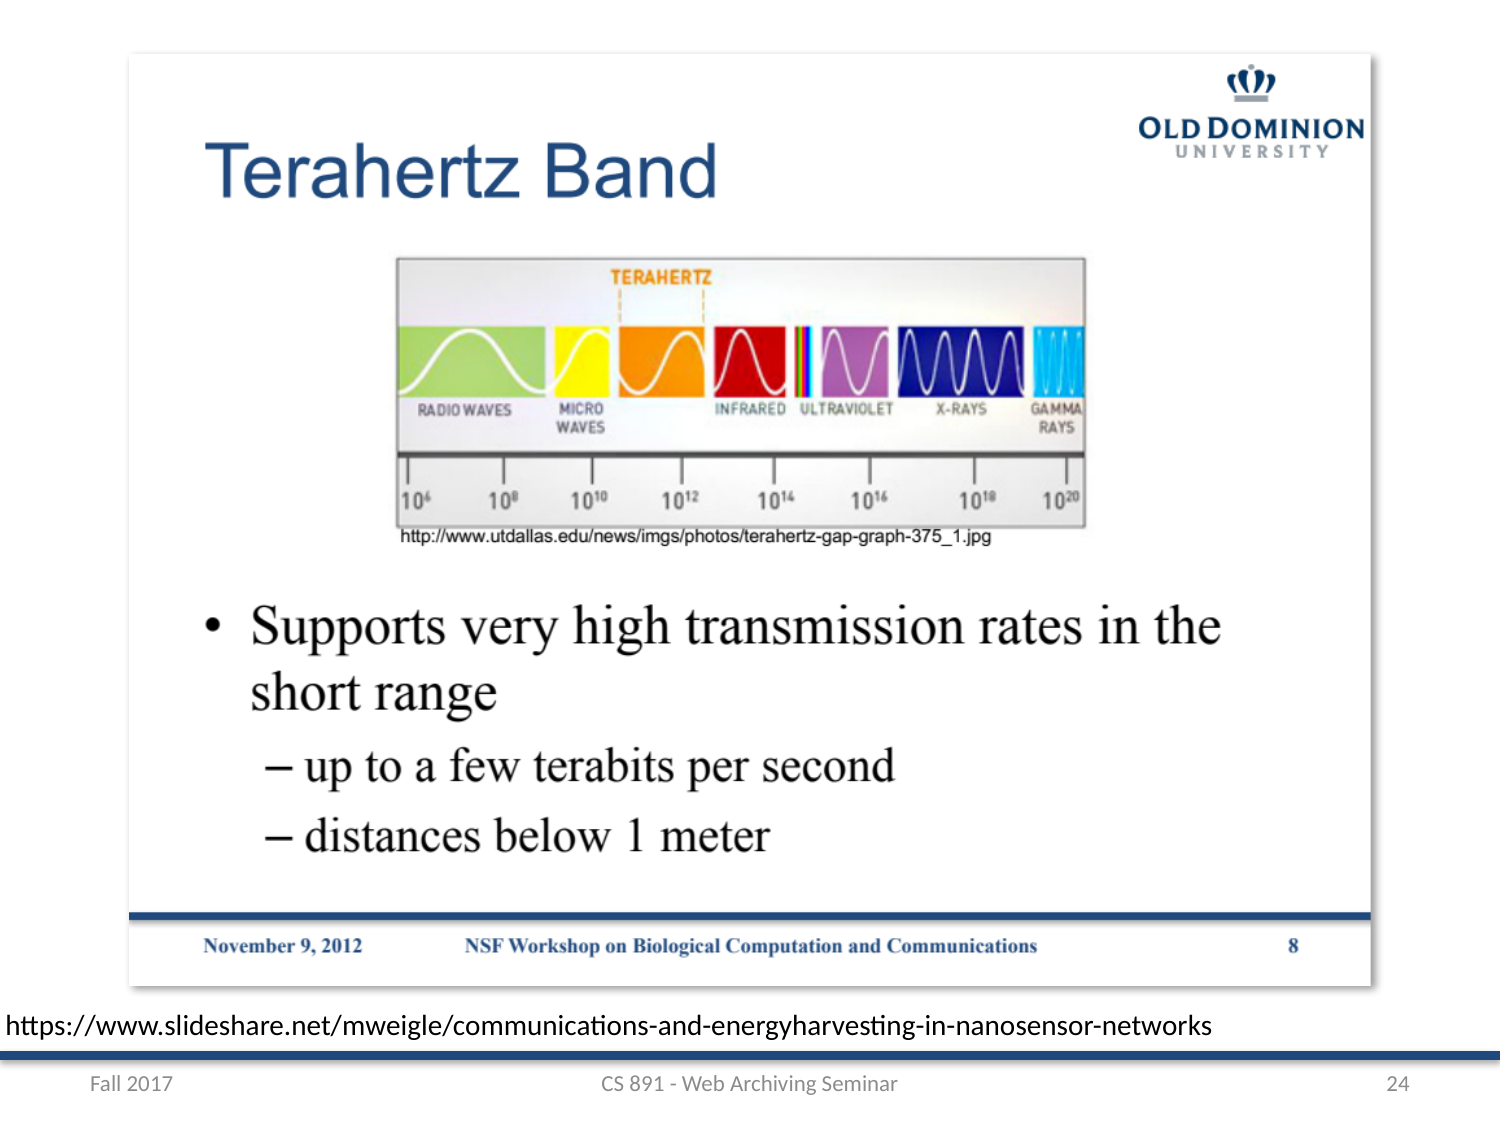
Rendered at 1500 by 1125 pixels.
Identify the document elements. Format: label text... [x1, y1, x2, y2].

text_box https://www.slideshare.net/mweigle/communications-and-energyharvesting-in-nanosensor-networks [0, 998, 1250, 1049]
footer CS 891 - Web Archiving Seminar [512, 1062, 988, 1103]
slide_number 24 [1074, 1062, 1425, 1103]
slide_number Fall 2017 [75, 1062, 425, 1103]
picture [128, 54, 1371, 987]
